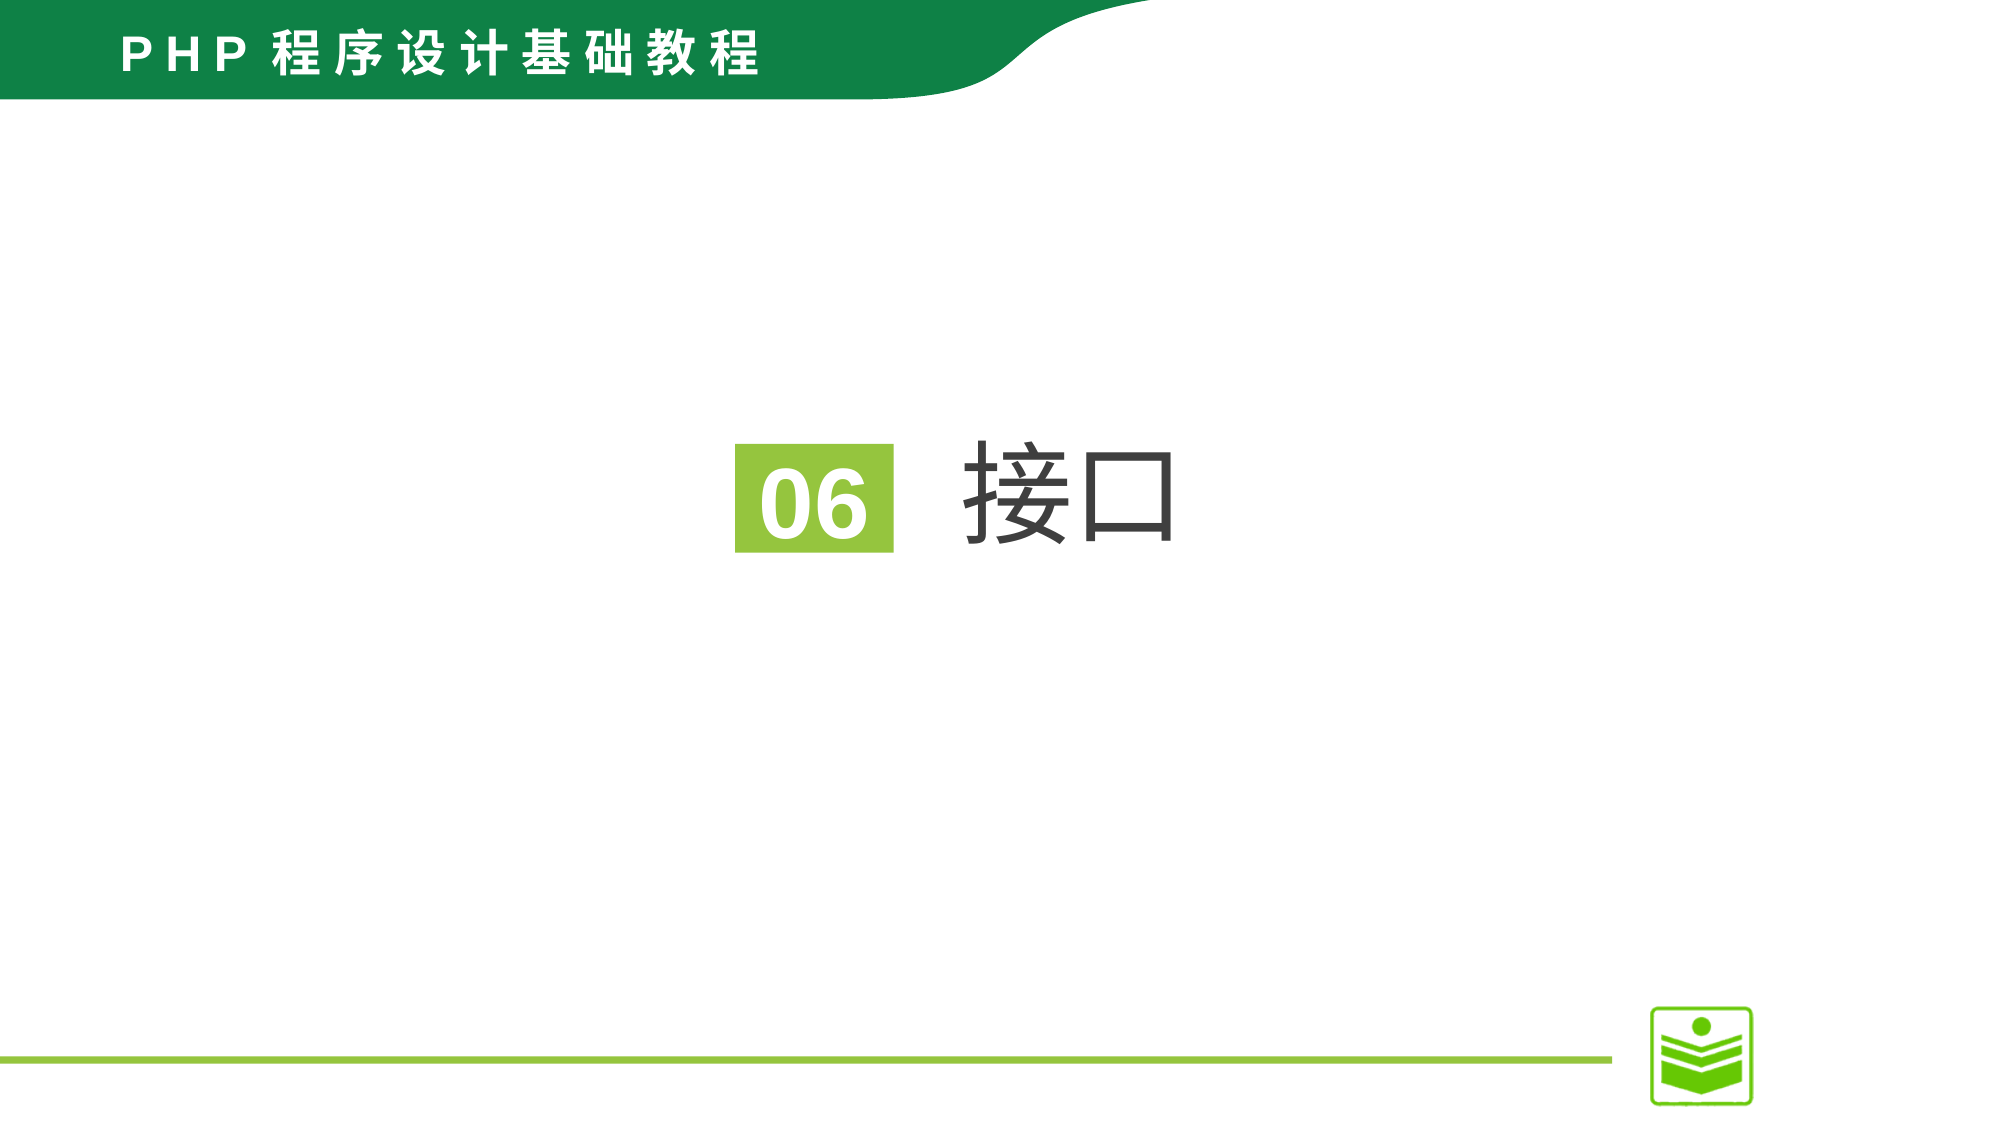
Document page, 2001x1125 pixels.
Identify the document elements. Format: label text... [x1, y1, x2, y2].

text_box 接口 [945, 415, 1201, 566]
text_box 06 [735, 443, 894, 553]
text_box [0, 1056, 1613, 1064]
text_box PHP程序设计基础教程 [105, 13, 775, 89]
picture [1650, 1006, 1754, 1107]
text_box [0, 0, 1150, 100]
